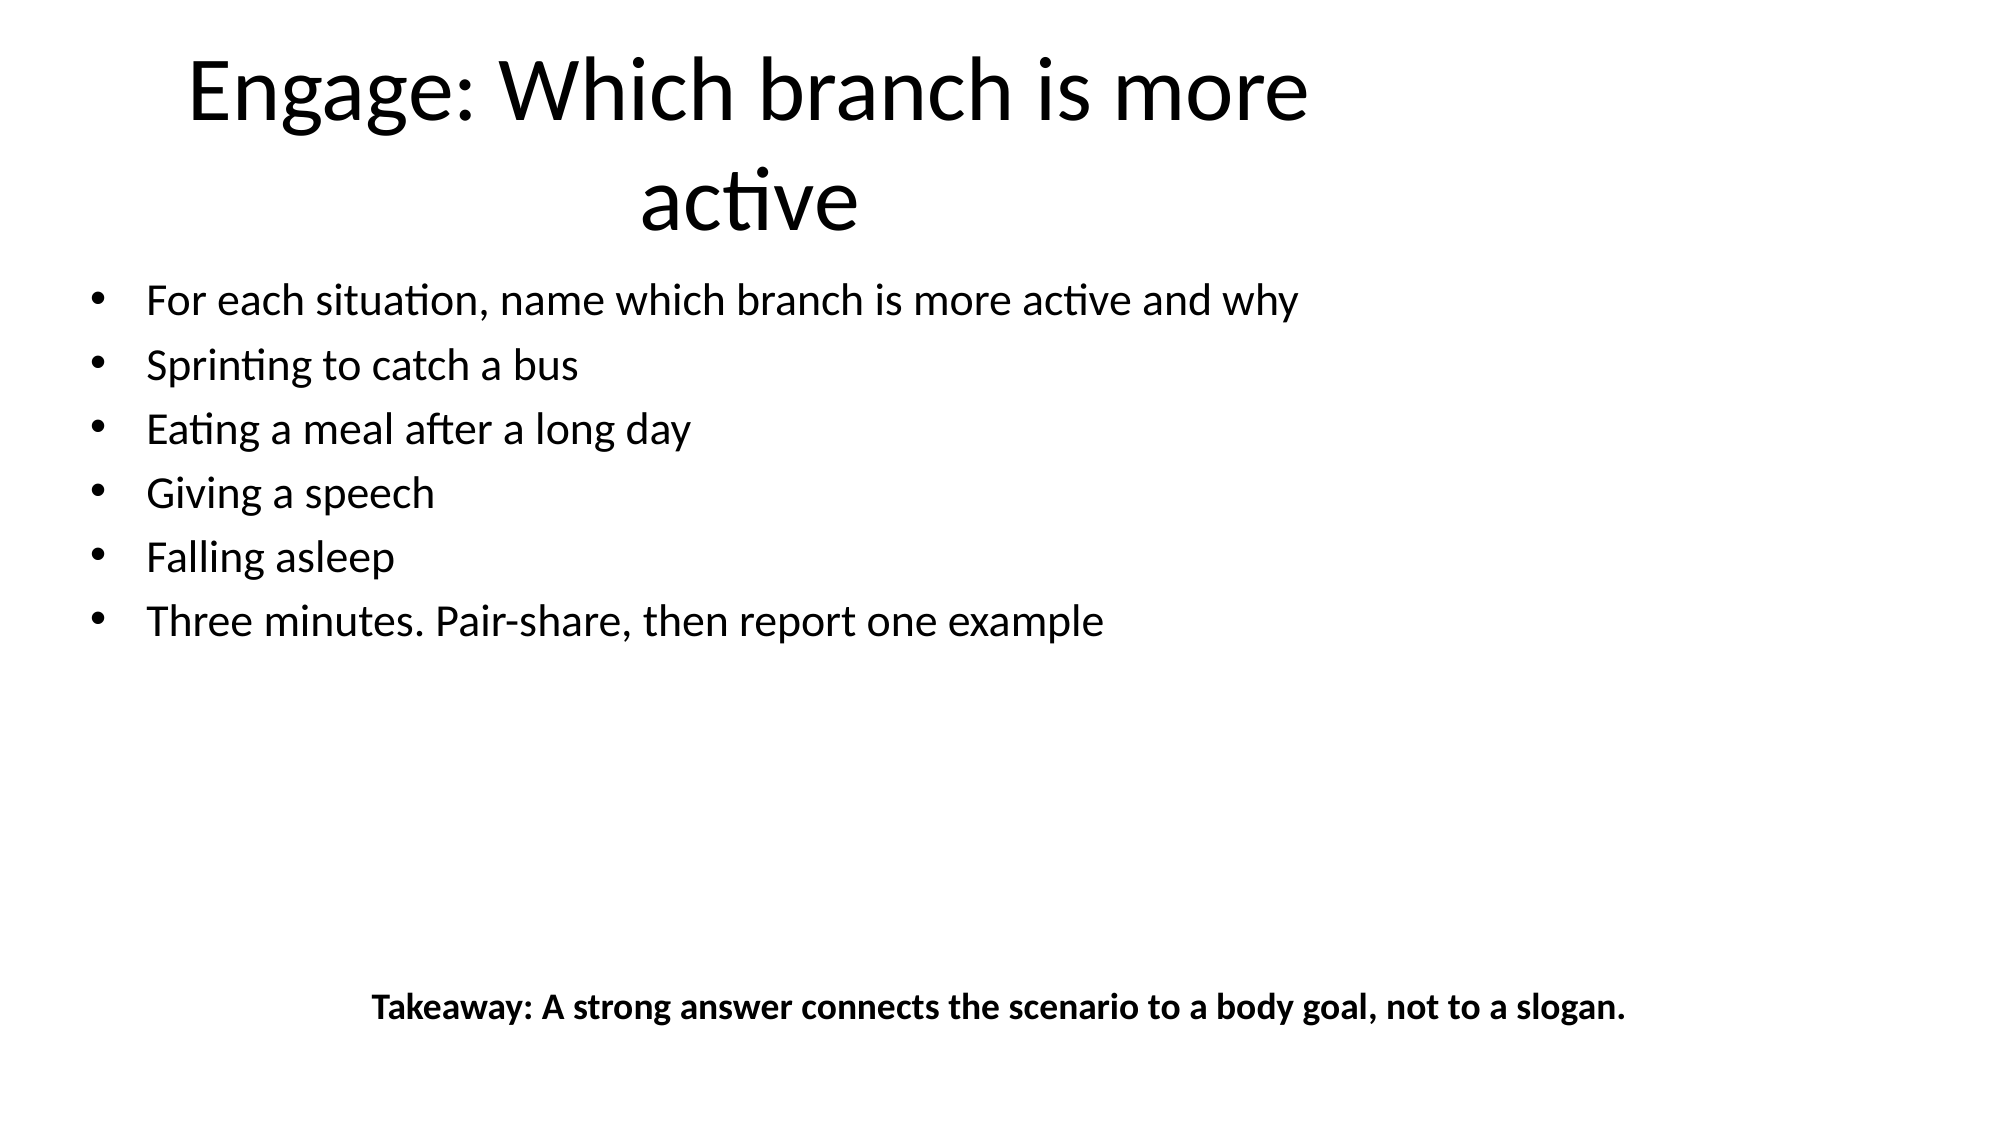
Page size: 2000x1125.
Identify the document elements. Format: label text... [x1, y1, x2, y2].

text_box Takeaway: A strong answer connects the scenario to a body goal, not to a slogan. [356, 974, 1643, 1035]
list For each situation, name which branch is more active and why Sprinting to catch a bus Eating a meal after a long day Giving a speech Falling asleep Three minutes. Pair-share, then report one example [75, 262, 1425, 1005]
title Engage: Which branch is more active [75, 45, 1425, 233]
